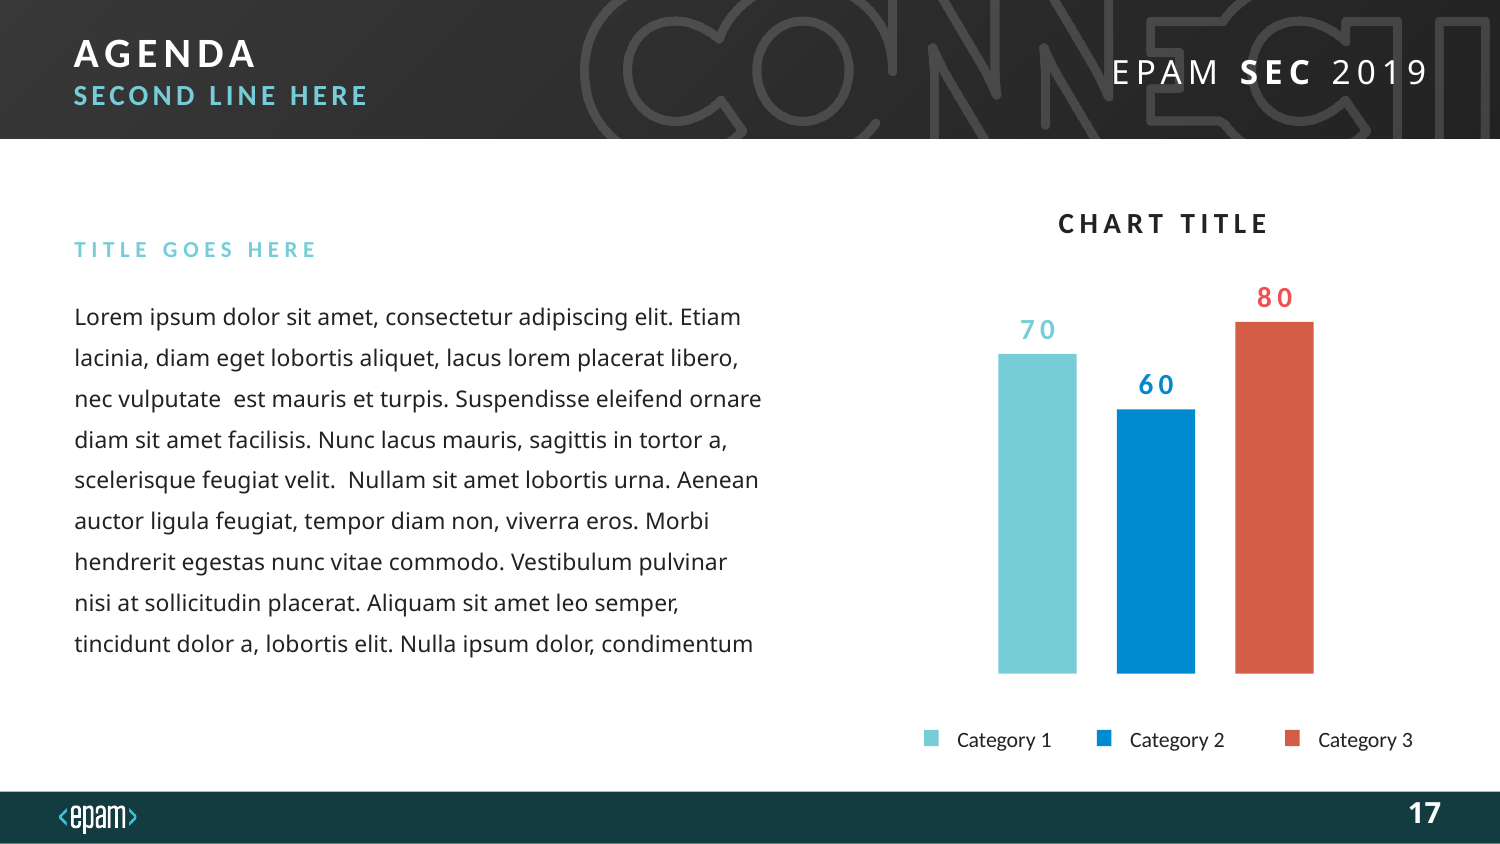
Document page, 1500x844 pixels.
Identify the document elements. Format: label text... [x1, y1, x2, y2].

text_box 70 [998, 303, 1077, 354]
text_box CHART TITLE [1011, 196, 1314, 248]
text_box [1096, 717, 1243, 762]
text_box TITLE GOES HERE Lorem ipsum dolor sit amet, consectetur adipiscing elit. Etiam lacinia, diam eget lobortis aliquet, lacus lorem placerat libero, nec vulputate est mauris et turpis. Suspendisse eleifend ornare diam sit amet facilisis. Nunc lacus mauris, sagittis in tortor a, scelerisque feugiat velit. Nullam sit amet lobortis urna. Aenean auctor ligula feugiat, tempor diam non, viverra eros. Morbi hendrerit egestas nunc vitae commodo. Vestibulum pulvinar nisi at sollicitudin placerat. Aliquam sit amet leo semper, tincidunt dolor a, lobortis elit. Nulla ipsum dolor, condimentum [59, 226, 781, 739]
picture [579, 0, 1500, 139]
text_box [924, 717, 1070, 762]
text_box 60 [1116, 357, 1196, 409]
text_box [1285, 717, 1432, 762]
text_box [1235, 323, 1314, 674]
text_box AGENDA SECOND LINE HERE [58, 18, 579, 124]
slide_number 17 [1216, 791, 1442, 844]
text_box [1116, 409, 1196, 674]
text_box [998, 354, 1077, 674]
text_box 80 [1235, 271, 1314, 323]
text_box [0, 0, 579, 139]
